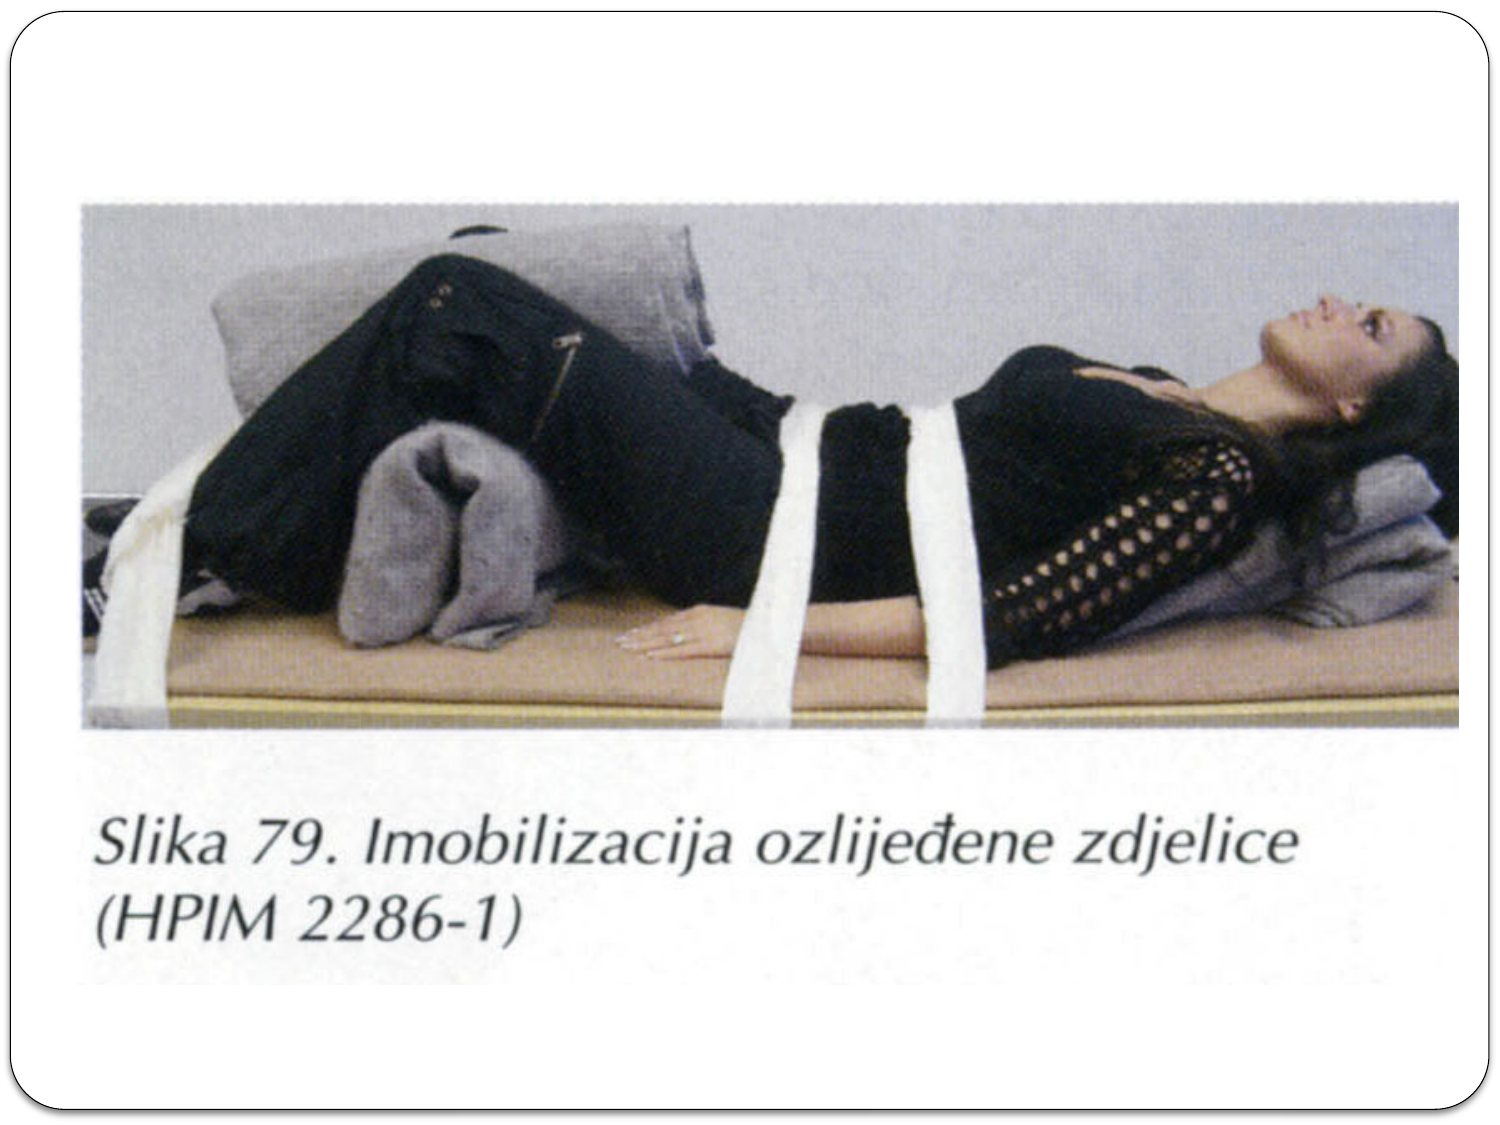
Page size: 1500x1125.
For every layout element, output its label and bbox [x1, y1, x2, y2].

picture [76, 196, 1459, 985]
